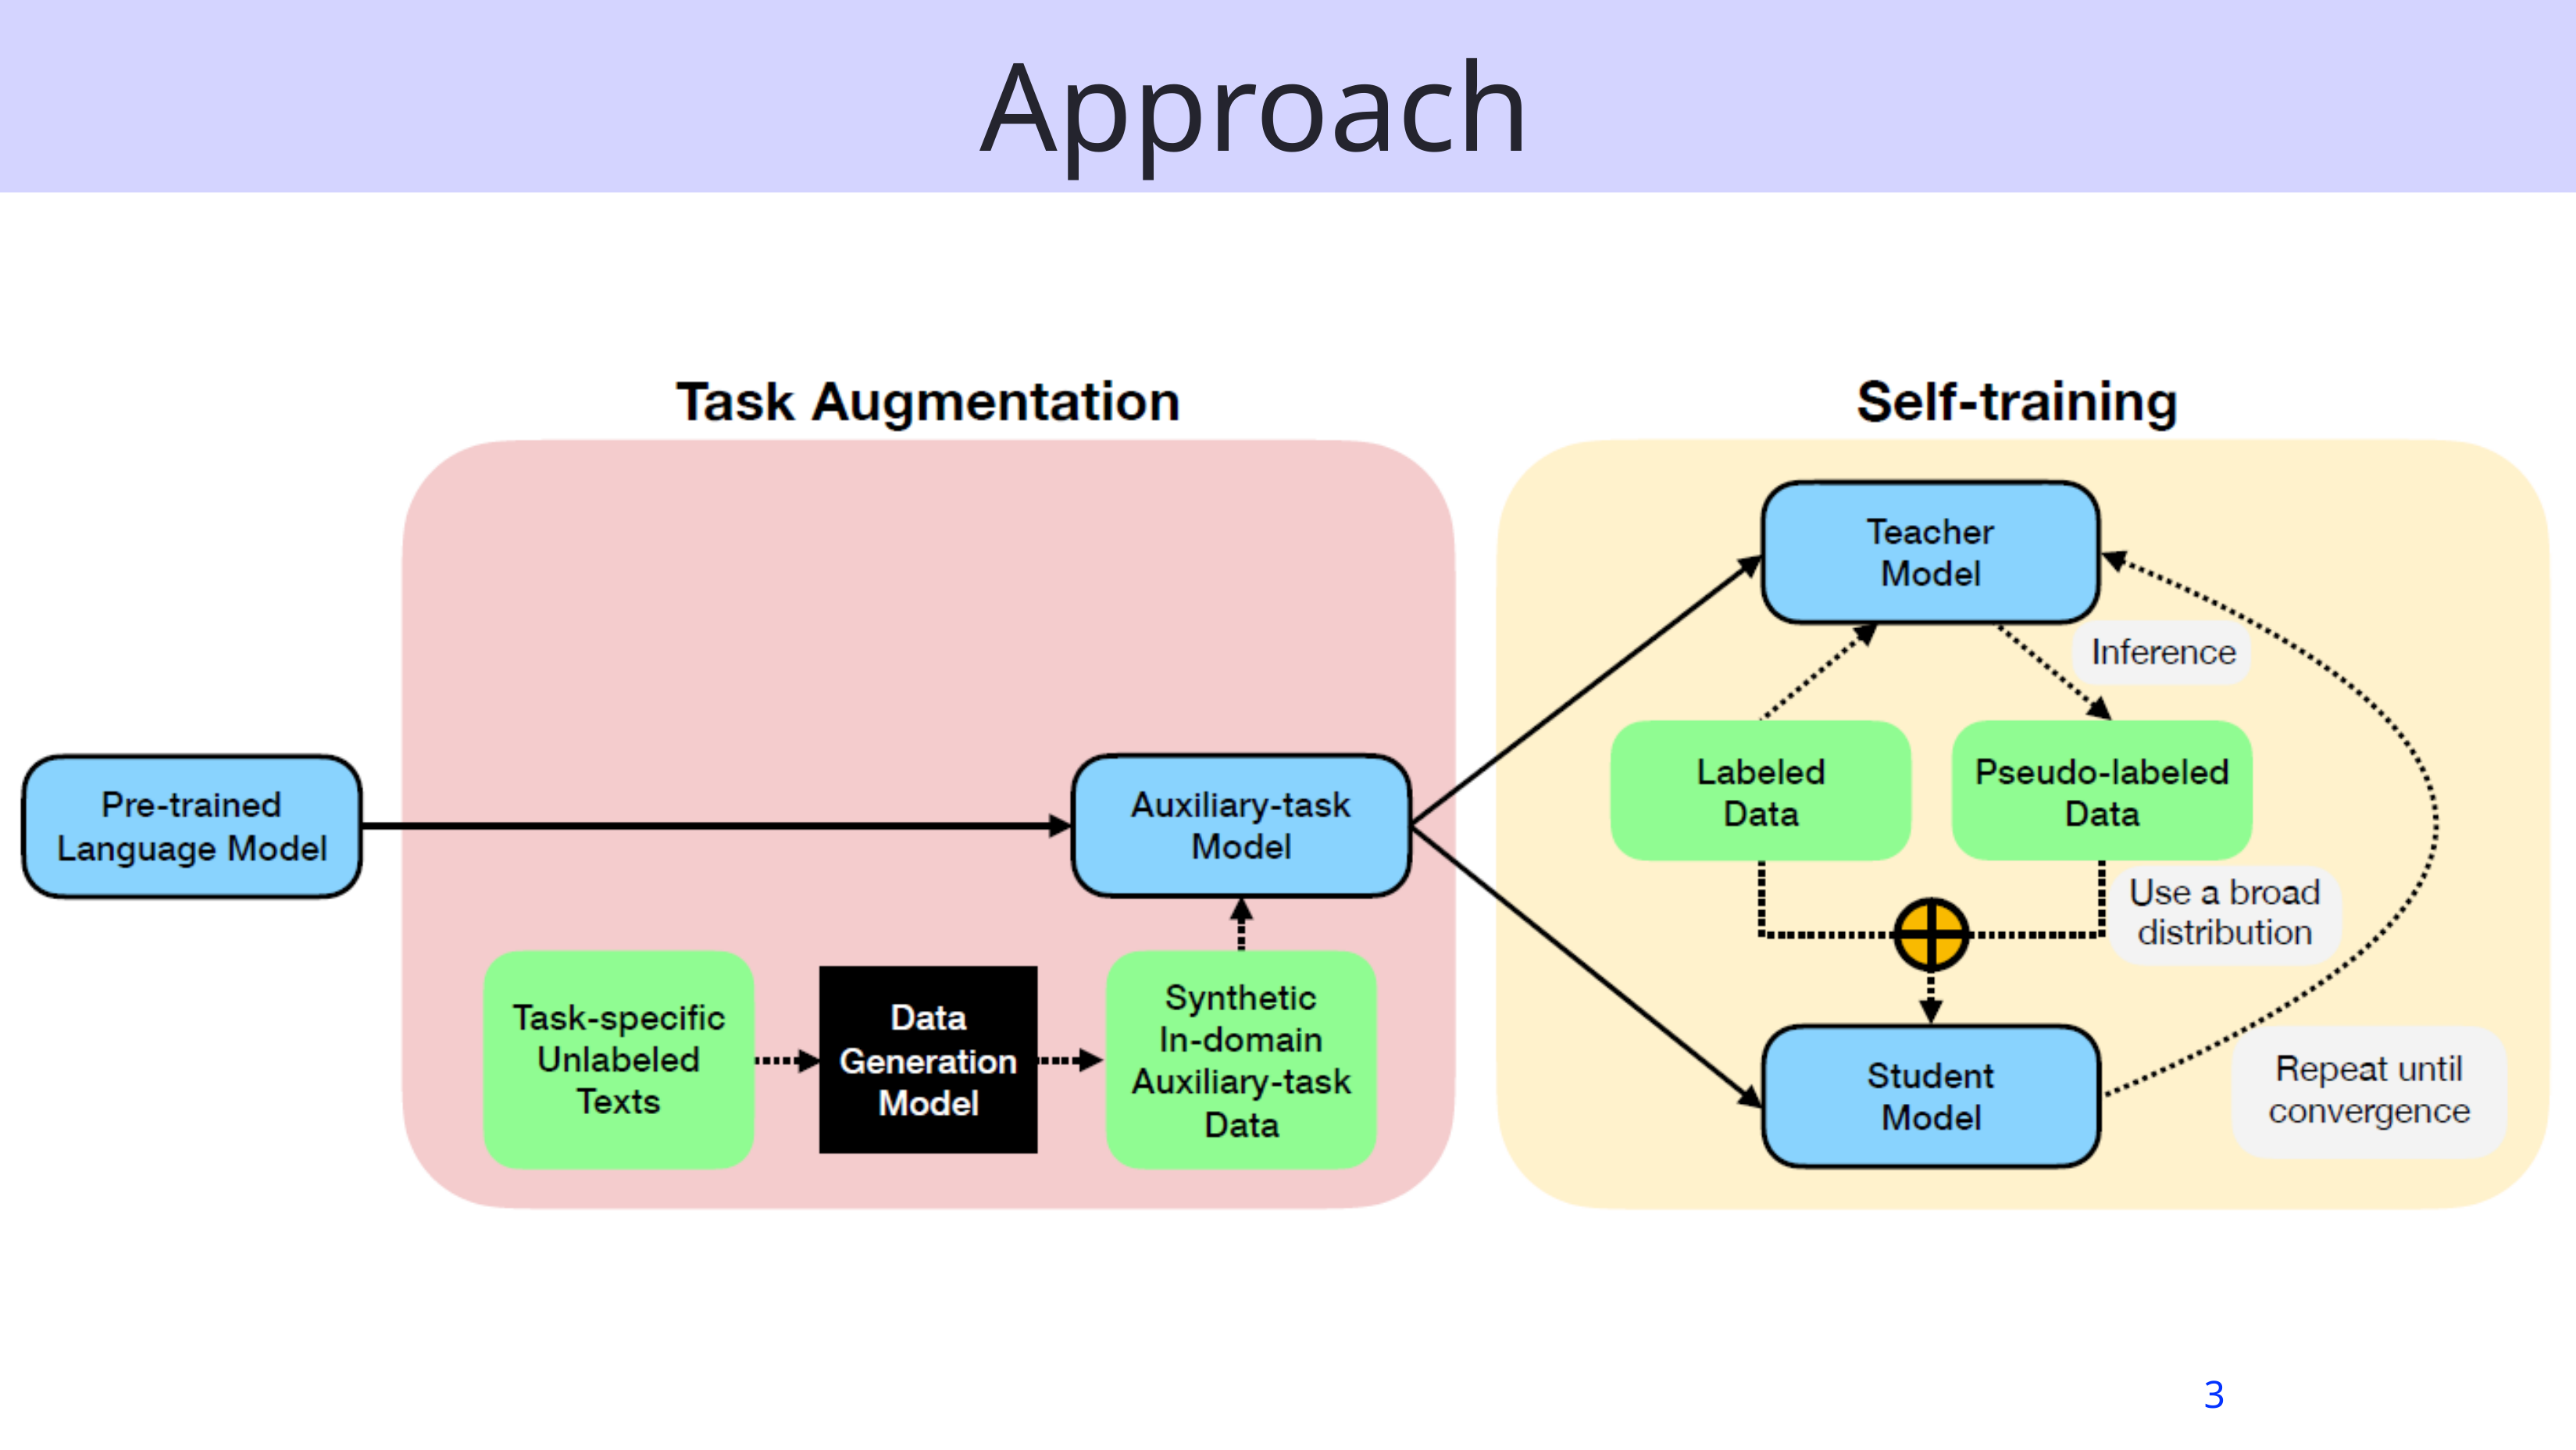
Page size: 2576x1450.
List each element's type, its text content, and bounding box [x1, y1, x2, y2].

picture [19, 323, 2557, 1236]
title Approach [921, 29, 1654, 177]
text_box 3 [2199, 1377, 2275, 1422]
